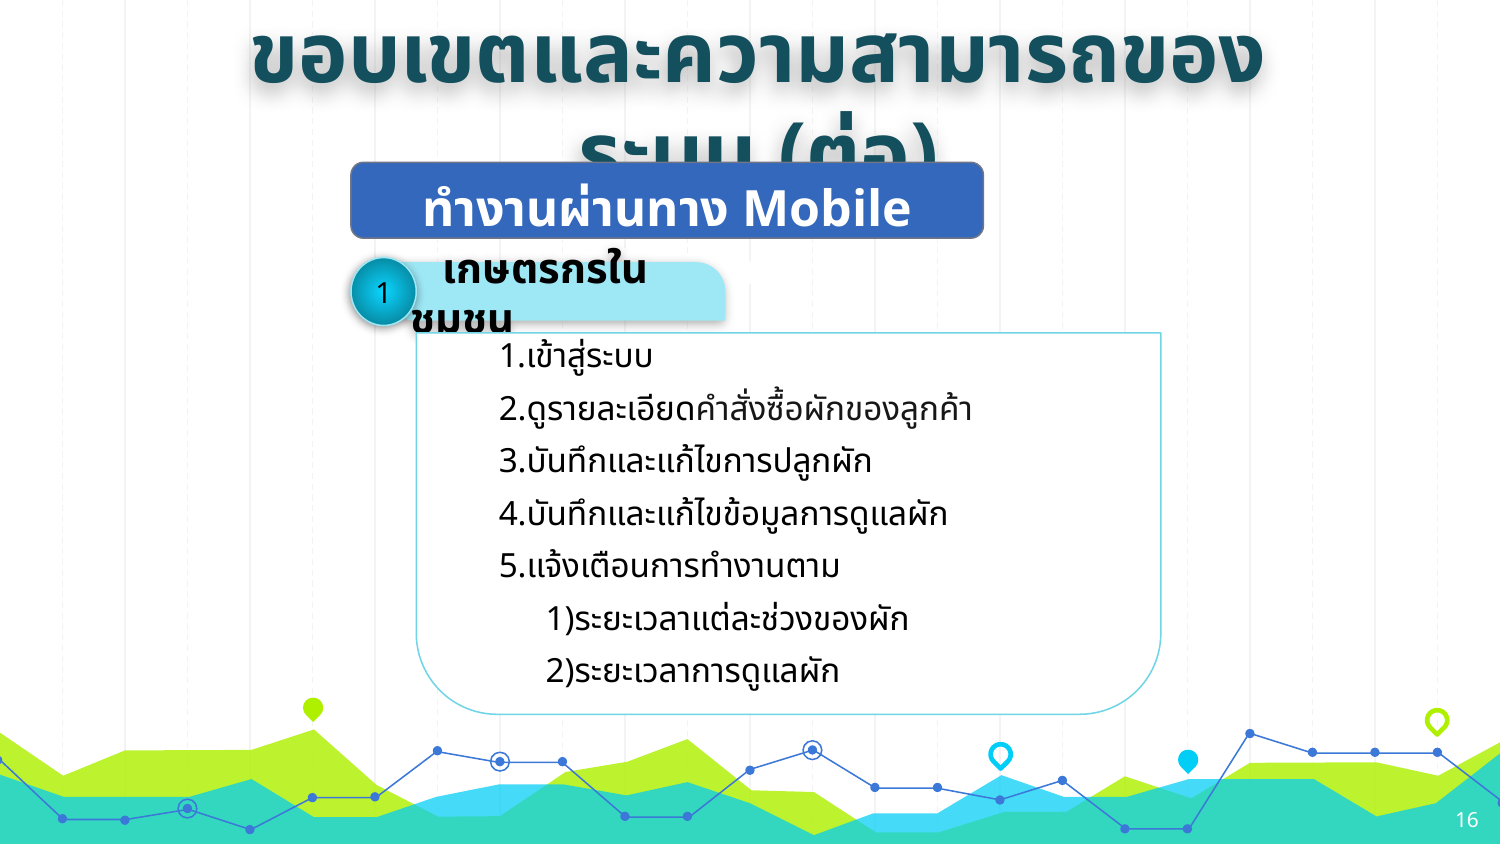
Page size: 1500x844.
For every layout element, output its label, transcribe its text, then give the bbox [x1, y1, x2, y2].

slide_number 16 [1403, 791, 1494, 844]
text_box เกษตรกรในชุมชน [408, 262, 725, 320]
text_box ทำงานผ่านทาง Mobile application [351, 161, 984, 239]
text_box ขอบเขตและความสามารถของระบบ (ต่อ) [150, 51, 1367, 148]
text_box เข้าสู่ระบบ ดูรายละเอียดคำสั่งซื้อผักของลูกค้า บันทึกและแก้ไขการปลูกผัก บันทึกและแก้ไขข้อมูลการดูแลผัก แจ้งเตือนการทำงานตาม ระยะเวลาแต่ละช่วงของผัก ระยะเวลาการดูแลผัก [416, 332, 1161, 715]
text_box 1 [350, 257, 417, 326]
